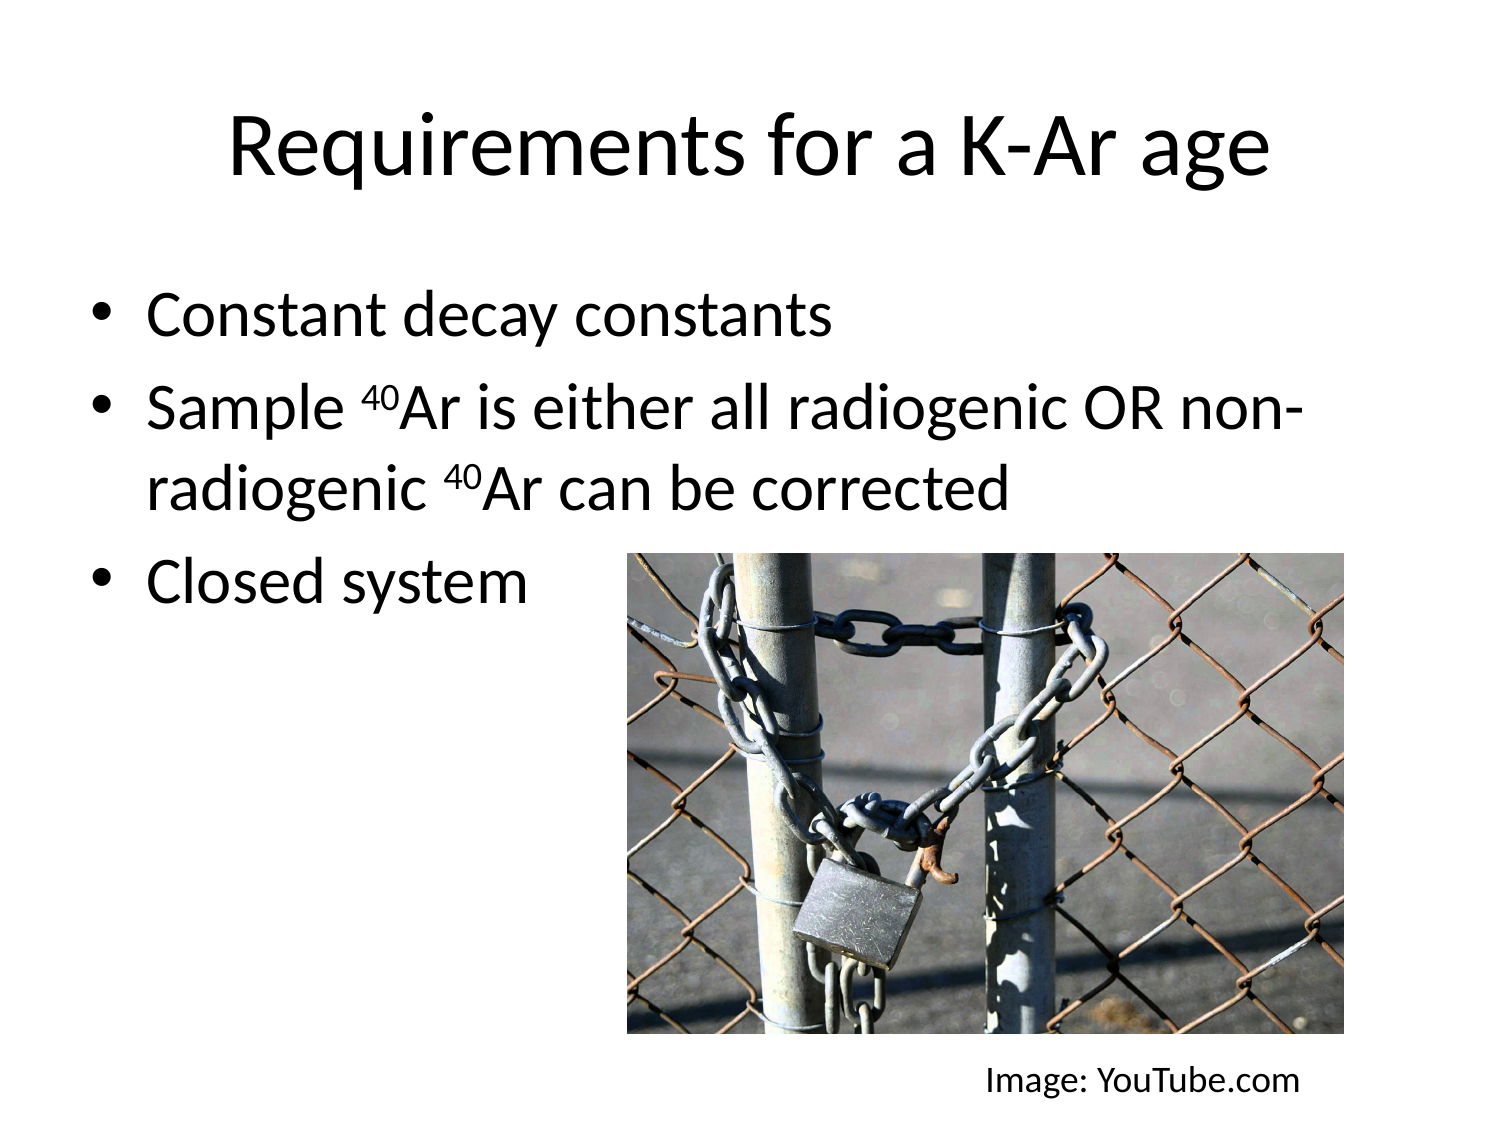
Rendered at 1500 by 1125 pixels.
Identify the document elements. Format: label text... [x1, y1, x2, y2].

text_box Image: YouTube.com [970, 1047, 1317, 1108]
list Constant decay constants Sample 40Ar is either all radiogenic OR non-radiogenic 40Ar can be corrected Closed system [75, 262, 1425, 665]
picture [627, 553, 1344, 1034]
title Requirements for a K-Ar age [75, 45, 1425, 233]
